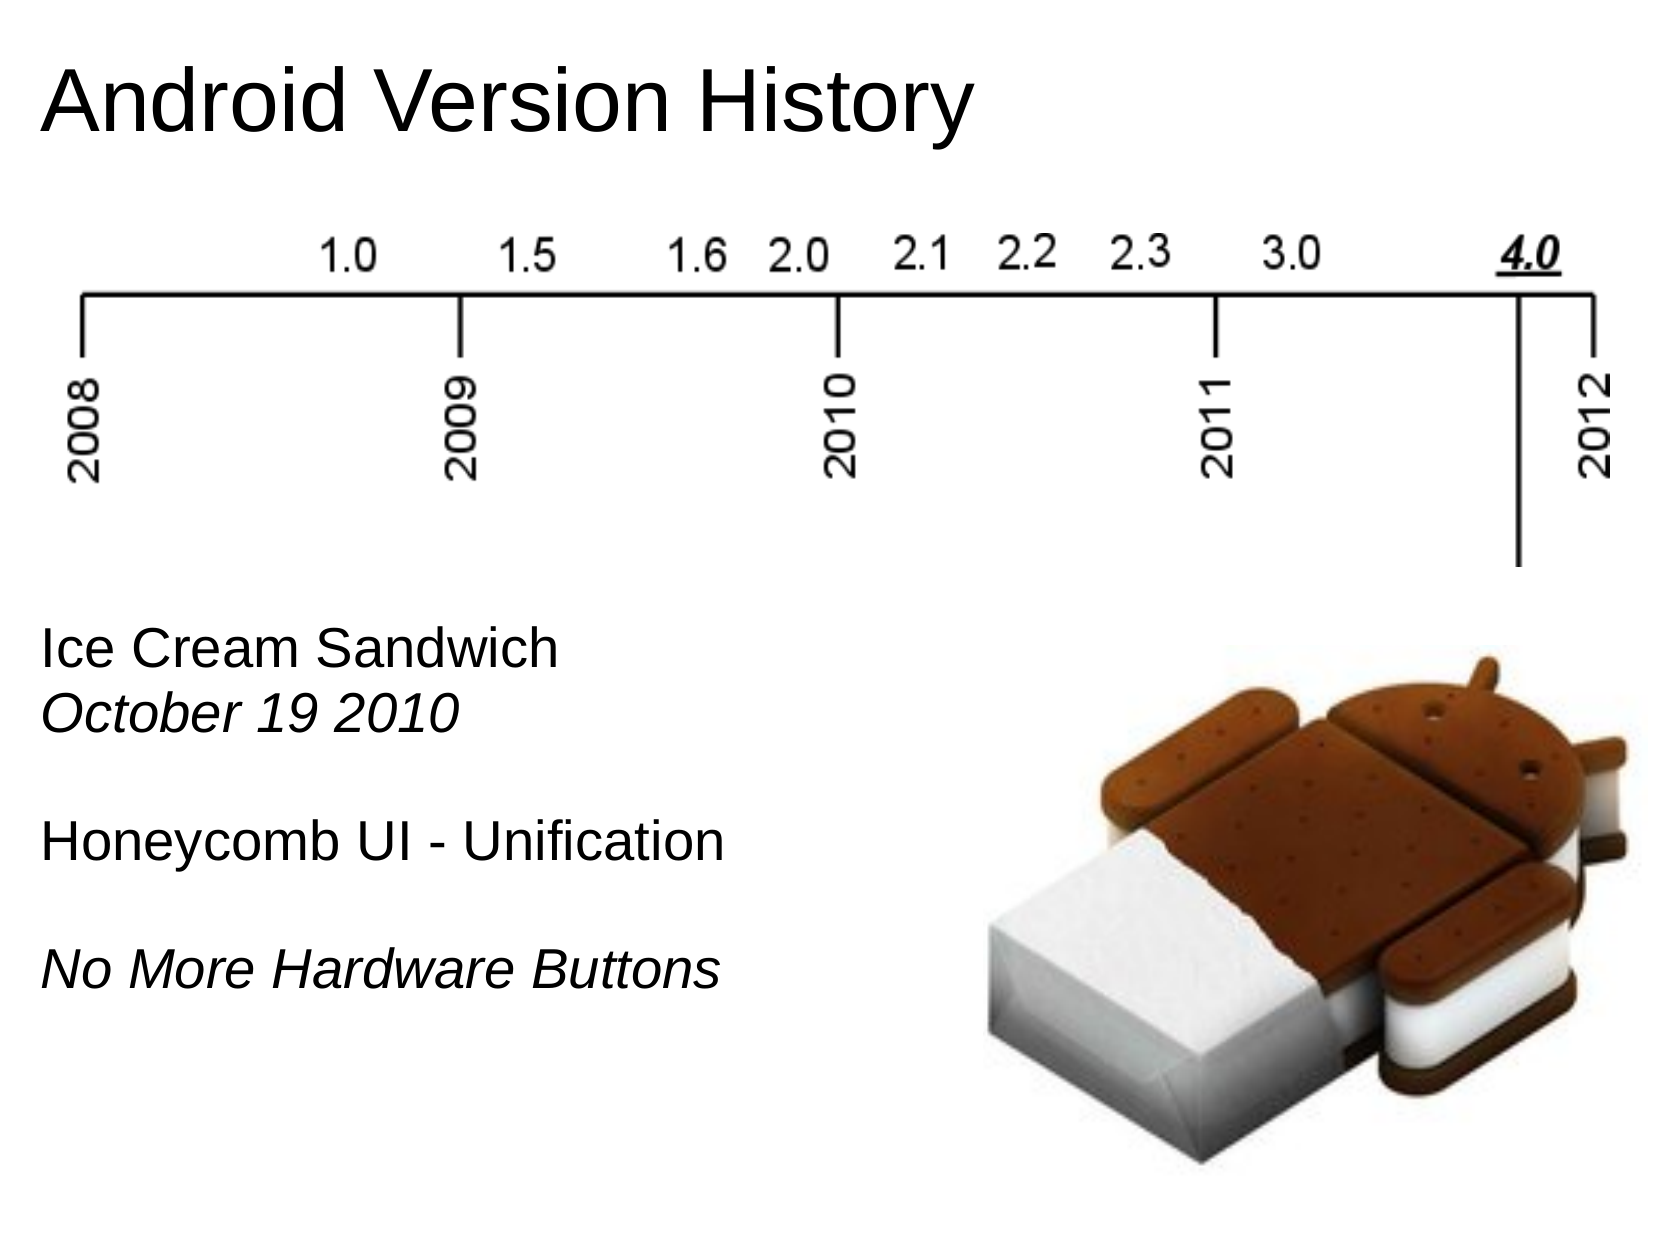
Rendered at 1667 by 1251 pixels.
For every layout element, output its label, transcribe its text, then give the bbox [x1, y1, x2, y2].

picture [983, 645, 1648, 1190]
title Android Version History [40, 49, 1627, 201]
list Ice Cream Sandwich October 19 2010 Honeycomb UI - Unification No More Hardware Buttons [40, 616, 807, 1004]
picture [66, 233, 1610, 567]
